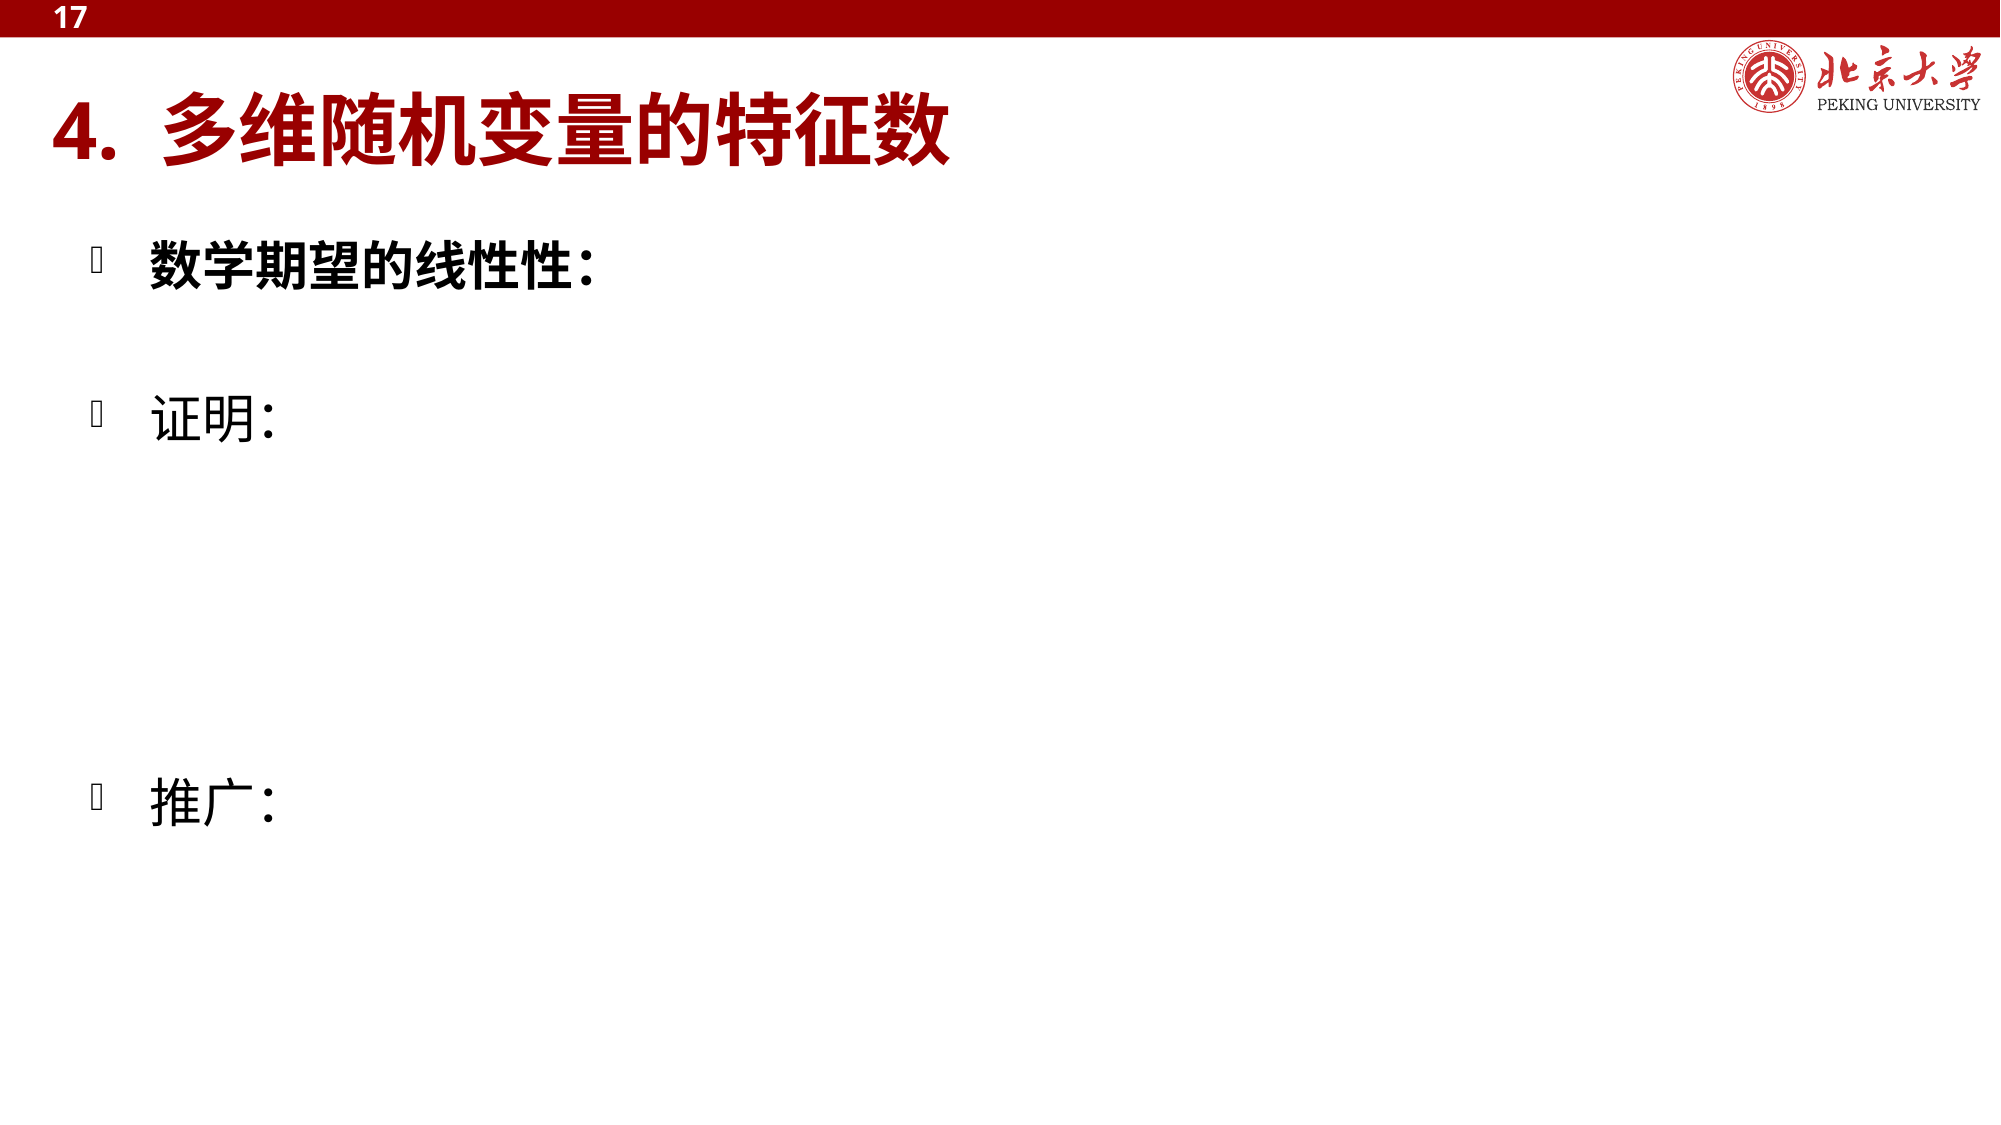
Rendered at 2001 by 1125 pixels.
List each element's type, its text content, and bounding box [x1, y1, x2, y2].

slide_number 17 [37, 5, 225, 34]
title 4. 多维随机变量的特征数 [37, 62, 1951, 194]
